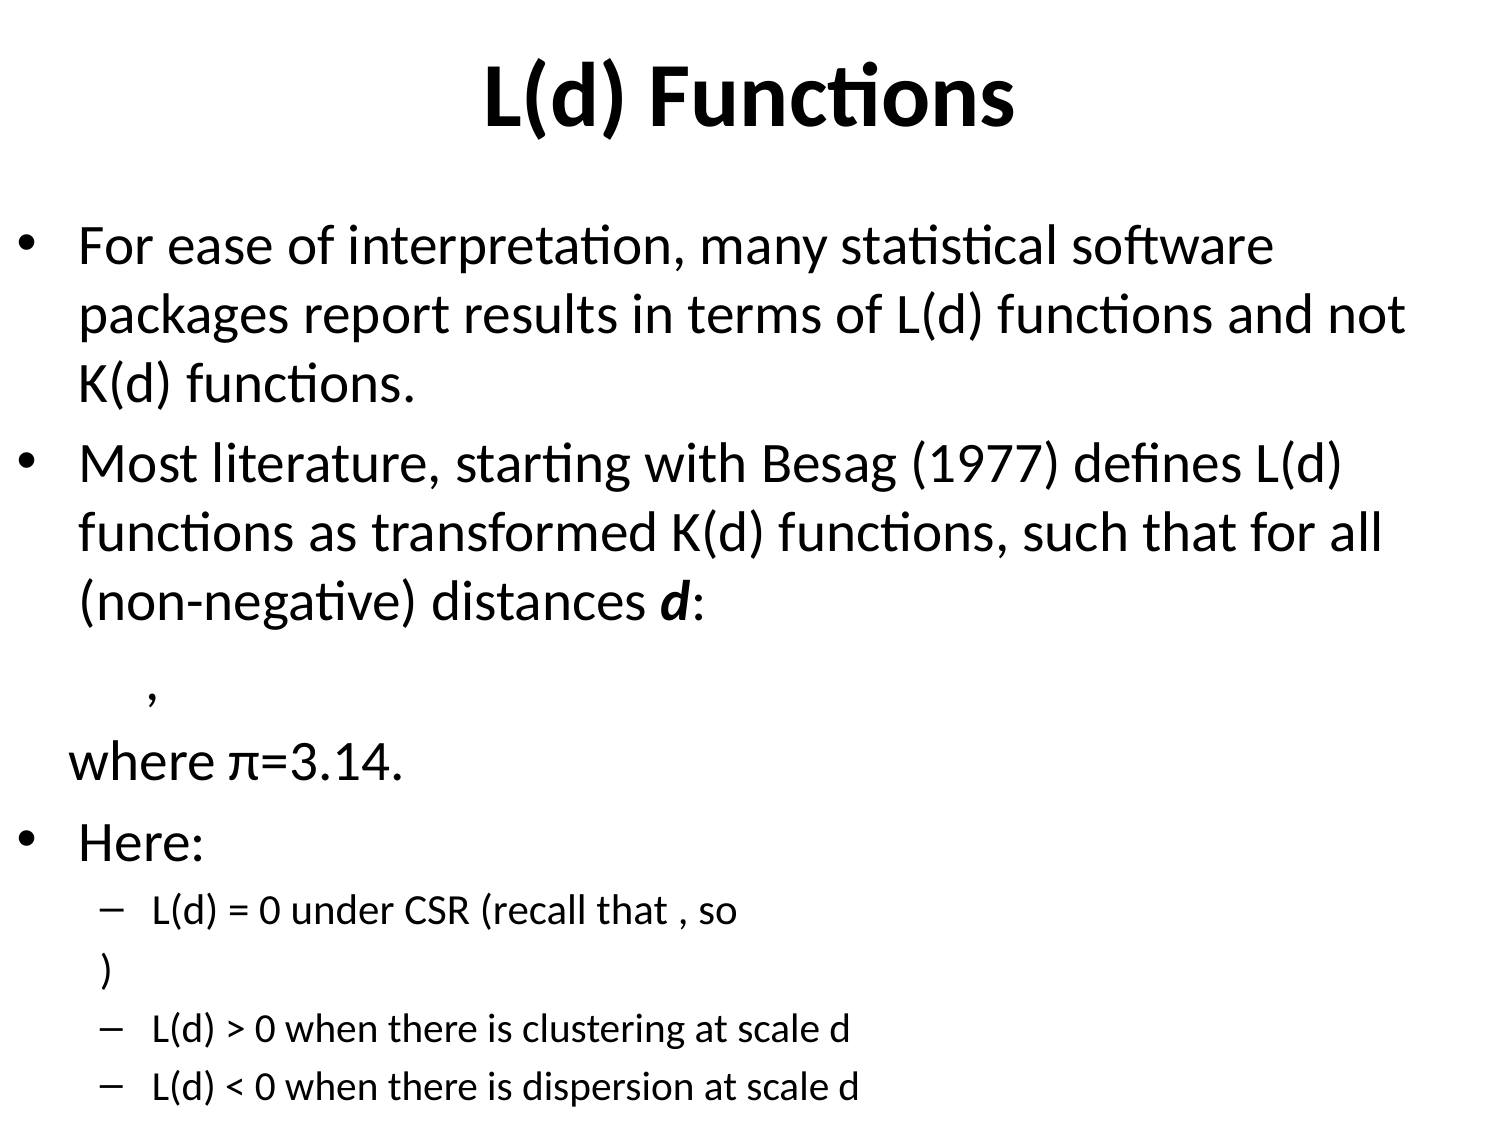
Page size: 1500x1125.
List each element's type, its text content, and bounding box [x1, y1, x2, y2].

title L(d) Functions [75, 24, 1425, 155]
